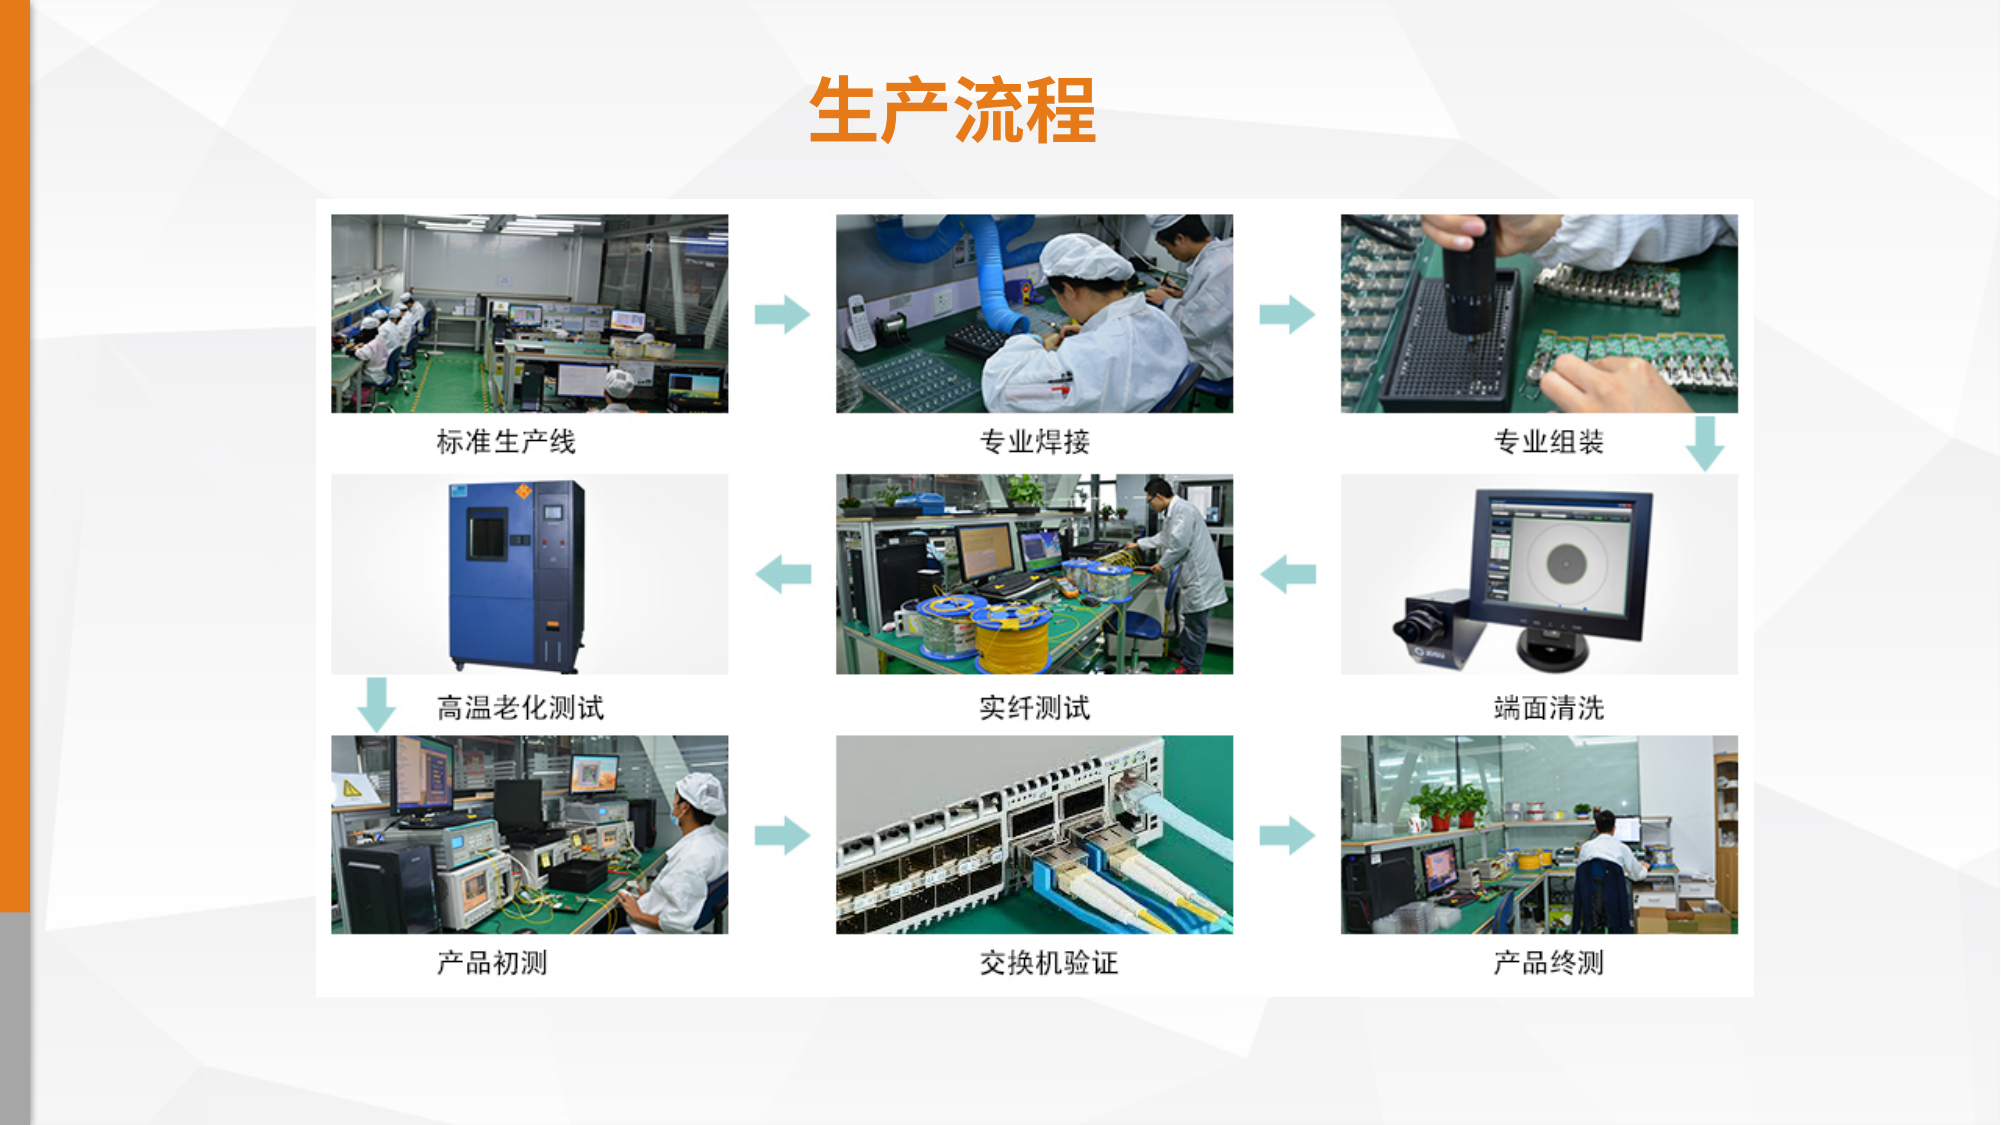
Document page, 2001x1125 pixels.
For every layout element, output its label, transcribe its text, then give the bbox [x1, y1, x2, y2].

title 生产流程 [90, 67, 1816, 161]
picture [30, 0, 2001, 1125]
